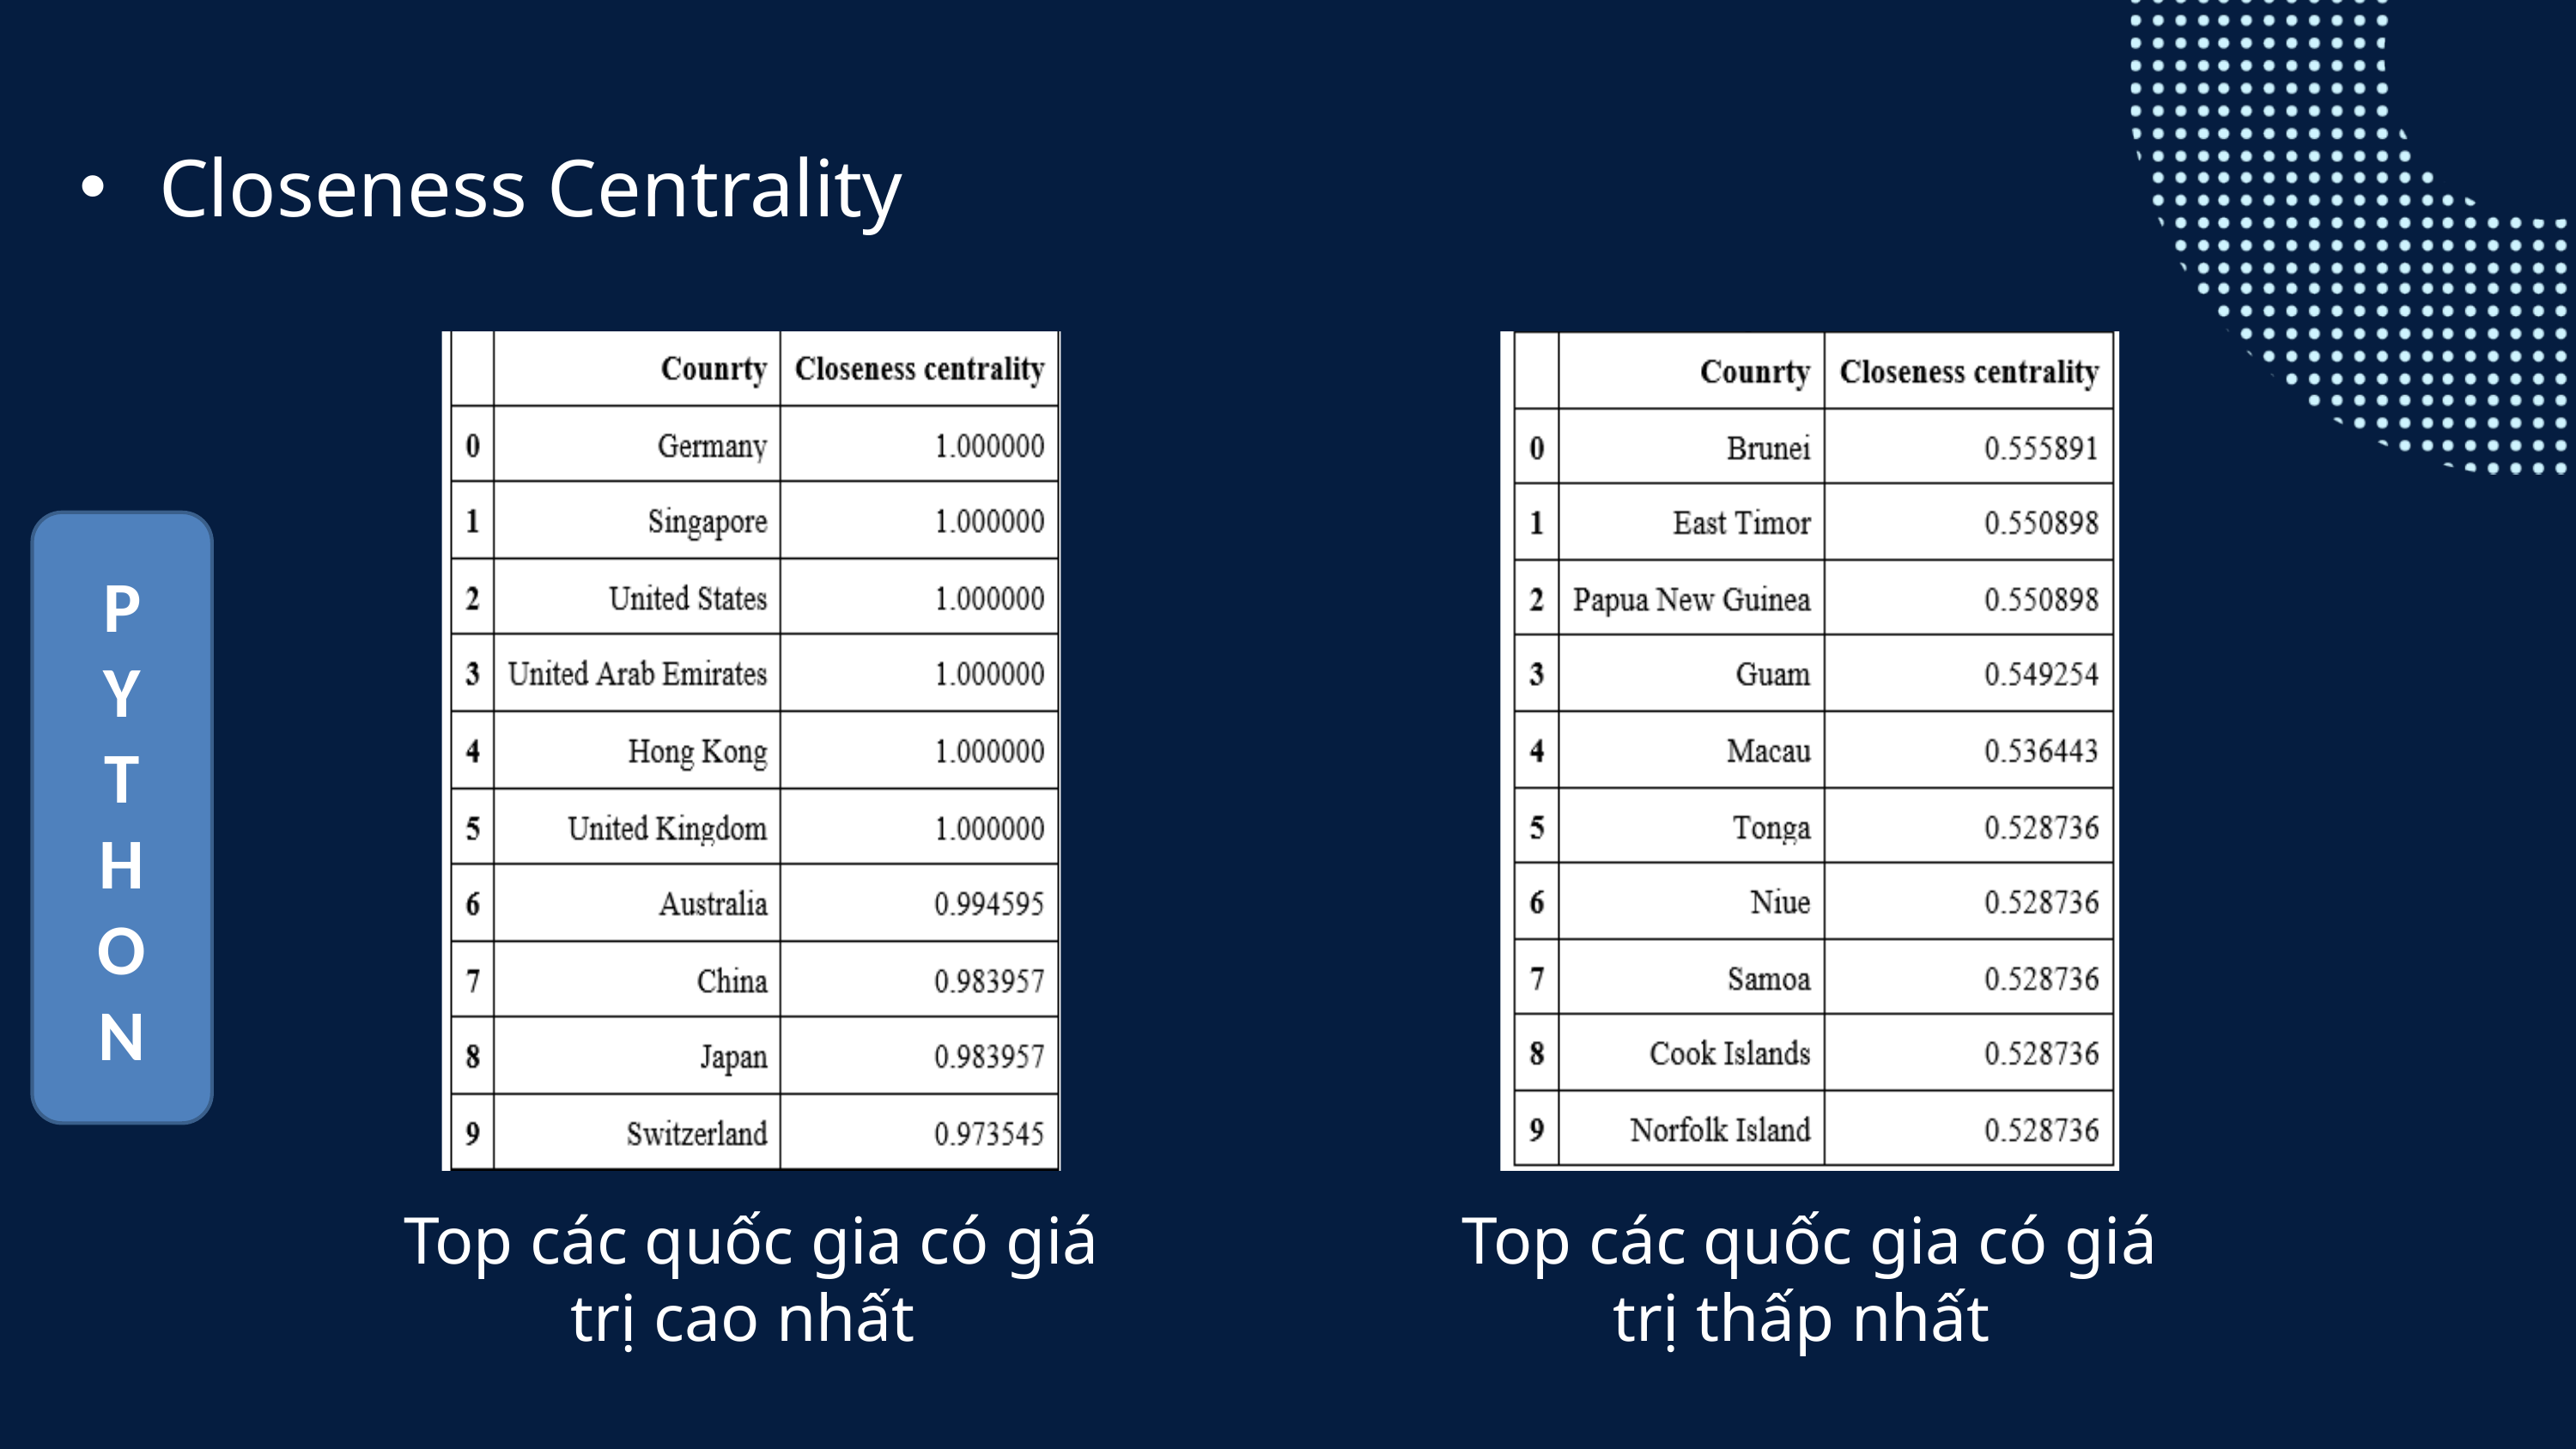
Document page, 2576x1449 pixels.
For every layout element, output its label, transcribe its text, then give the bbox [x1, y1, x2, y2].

text_box Closeness Centrality [0, 43, 1490, 233]
picture [441, 331, 1061, 1172]
text_box Top các quốc gia có giá trị cao nhất [361, 1193, 1142, 1361]
picture [1500, 331, 2120, 1172]
text_box [2130, 0, 2576, 475]
text_box Top các quốc gia có giá trị thấp nhất [1419, 1193, 2201, 1361]
text_box P Y T H O N [30, 510, 214, 1125]
